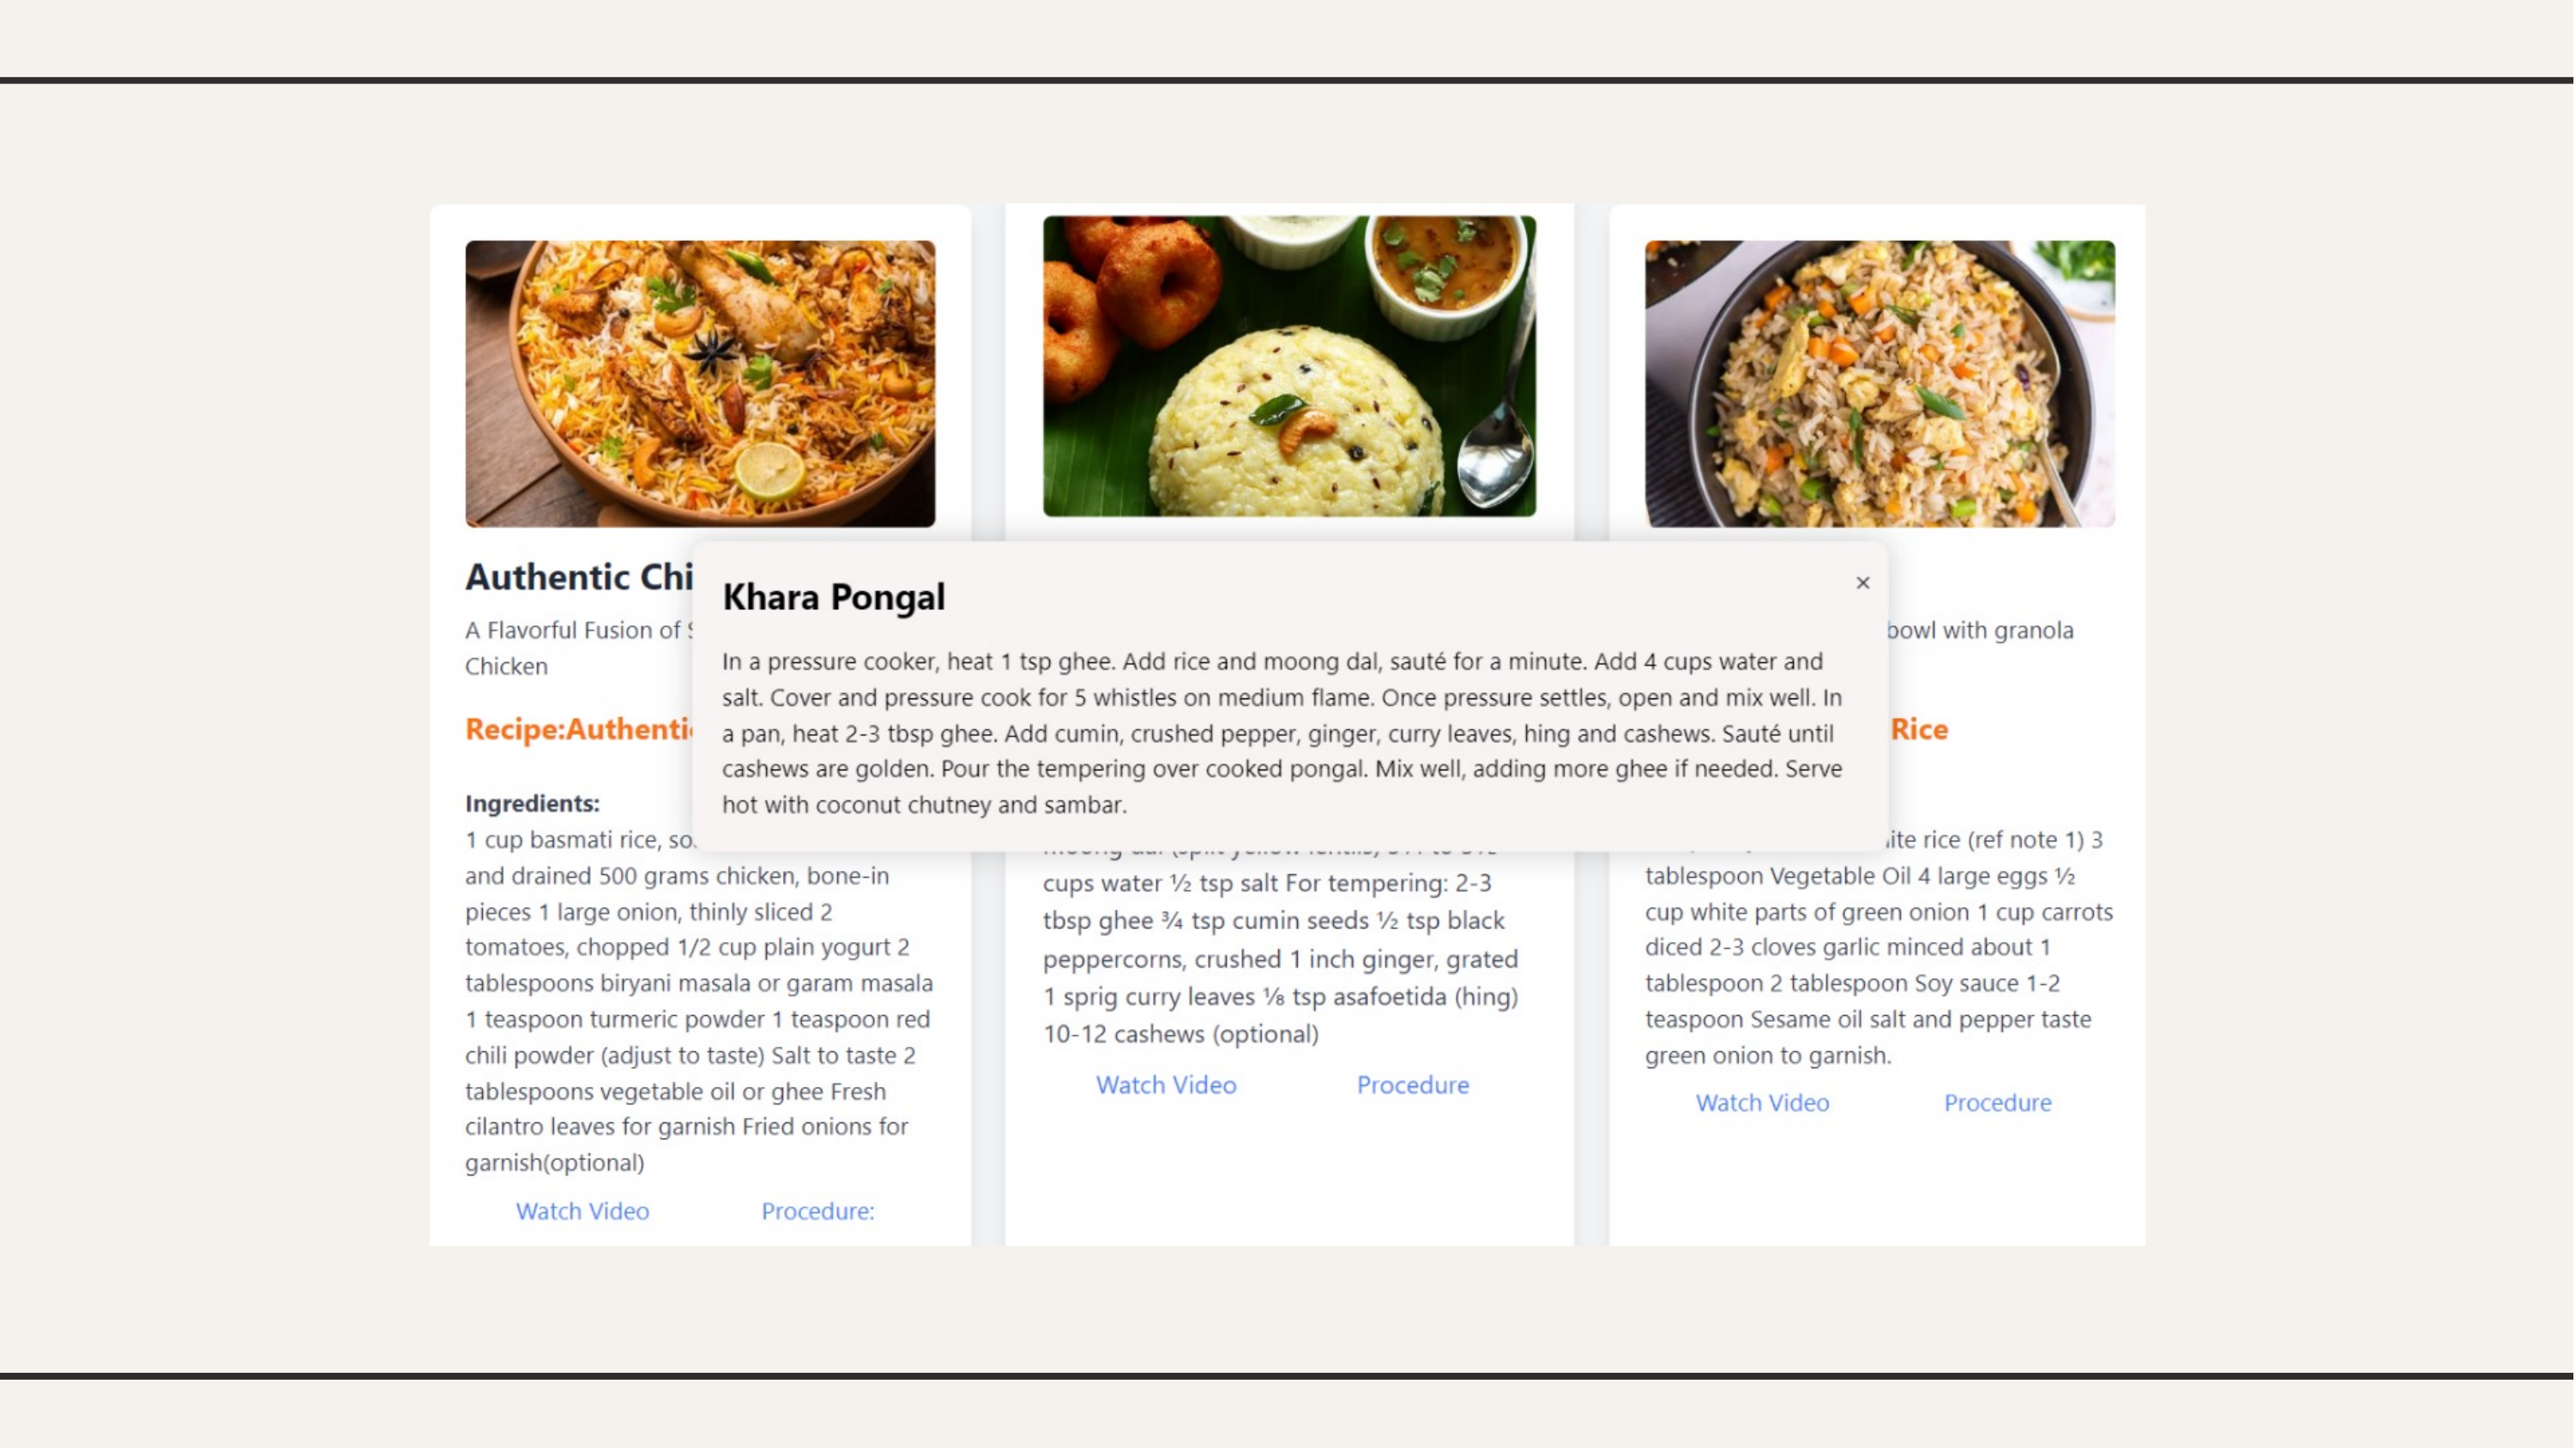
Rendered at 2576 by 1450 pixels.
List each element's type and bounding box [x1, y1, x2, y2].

picture [429, 203, 2146, 1246]
text_box [0, 76, 2573, 84]
text_box [0, 1373, 2573, 1380]
